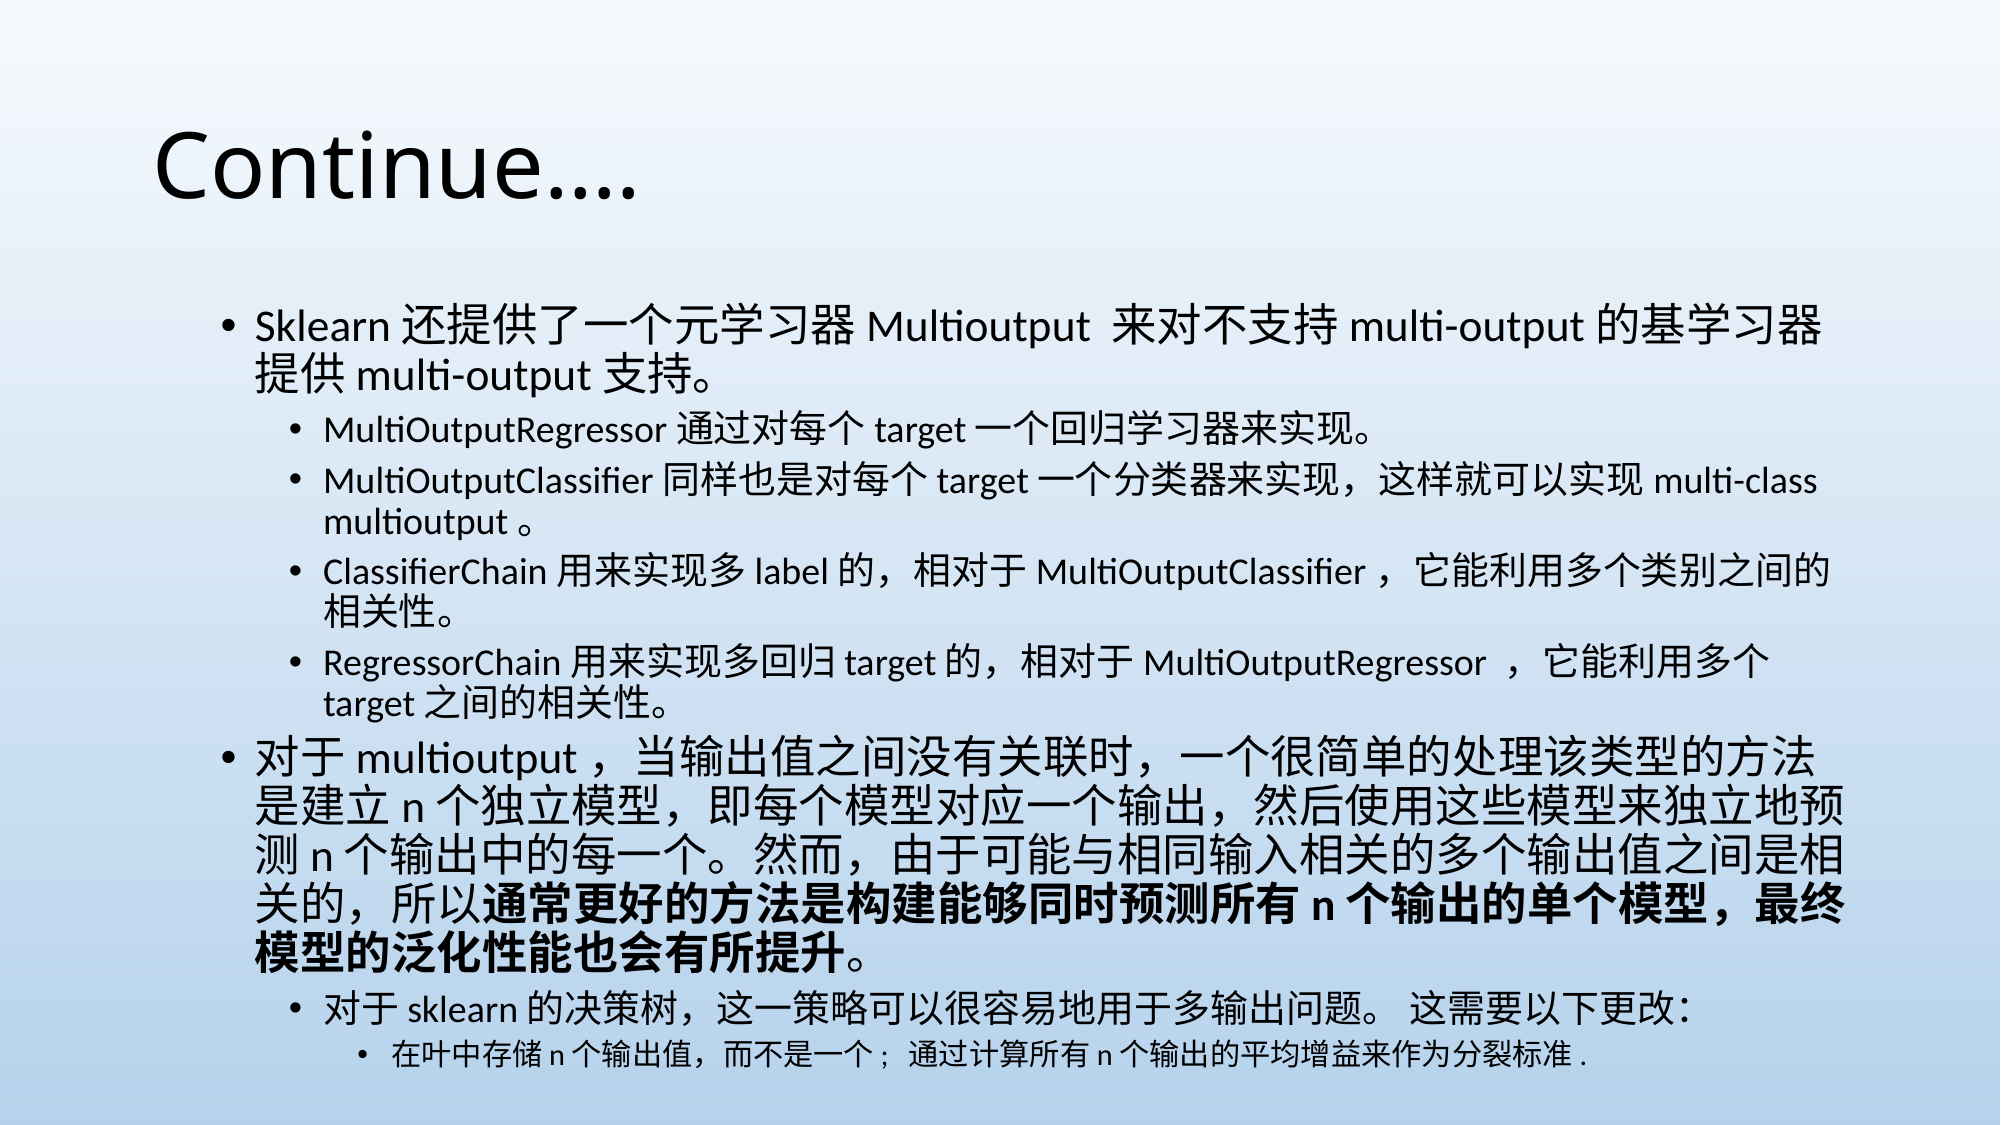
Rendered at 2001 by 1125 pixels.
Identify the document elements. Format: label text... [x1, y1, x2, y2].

list Sklearn还提供了一个元学习器Multioutput 来对不支持multi-output的基学习器提供multi-output支持。 MultiOutputRegressor通过对每个target一个回归学习器来实现。 MultiOutputClassifier同样也是对每个target一个分类器来实现，这样就可以实现multi-class multioutput。 ClassifierChain用来实现多label的，相对于MultiOutputClassifier，它能利用多个类别之间的相关性。 RegressorChain用来实现多回归target的，相对于MultiOutputRegressor ，它能利用多个target之间的相关性。 对于multioutput，当输出值之间没有关联时，一个很简单的处理该类型的方法是建立n个独立模型，即每个模型对应一个输出，然后使用这些模型来独立地预测n个输出中的每一个。然而，由于可能与相同输入相关的多个输出值之间是相关的，所以通常更好的方法是构建能够同时预测所有n个输出的单个模型，最终模型的泛化性能也会有所提升。 对于sklearn的决策树，这一策略可以很容易地用于多输出问题。 这需要以下更改： 在叶中存储n个输出值，而不是一个; 通过计算所有n个输出的平均增益来作为分裂标准. [137, 295, 1863, 1082]
title Continue…. [137, 59, 1863, 278]
